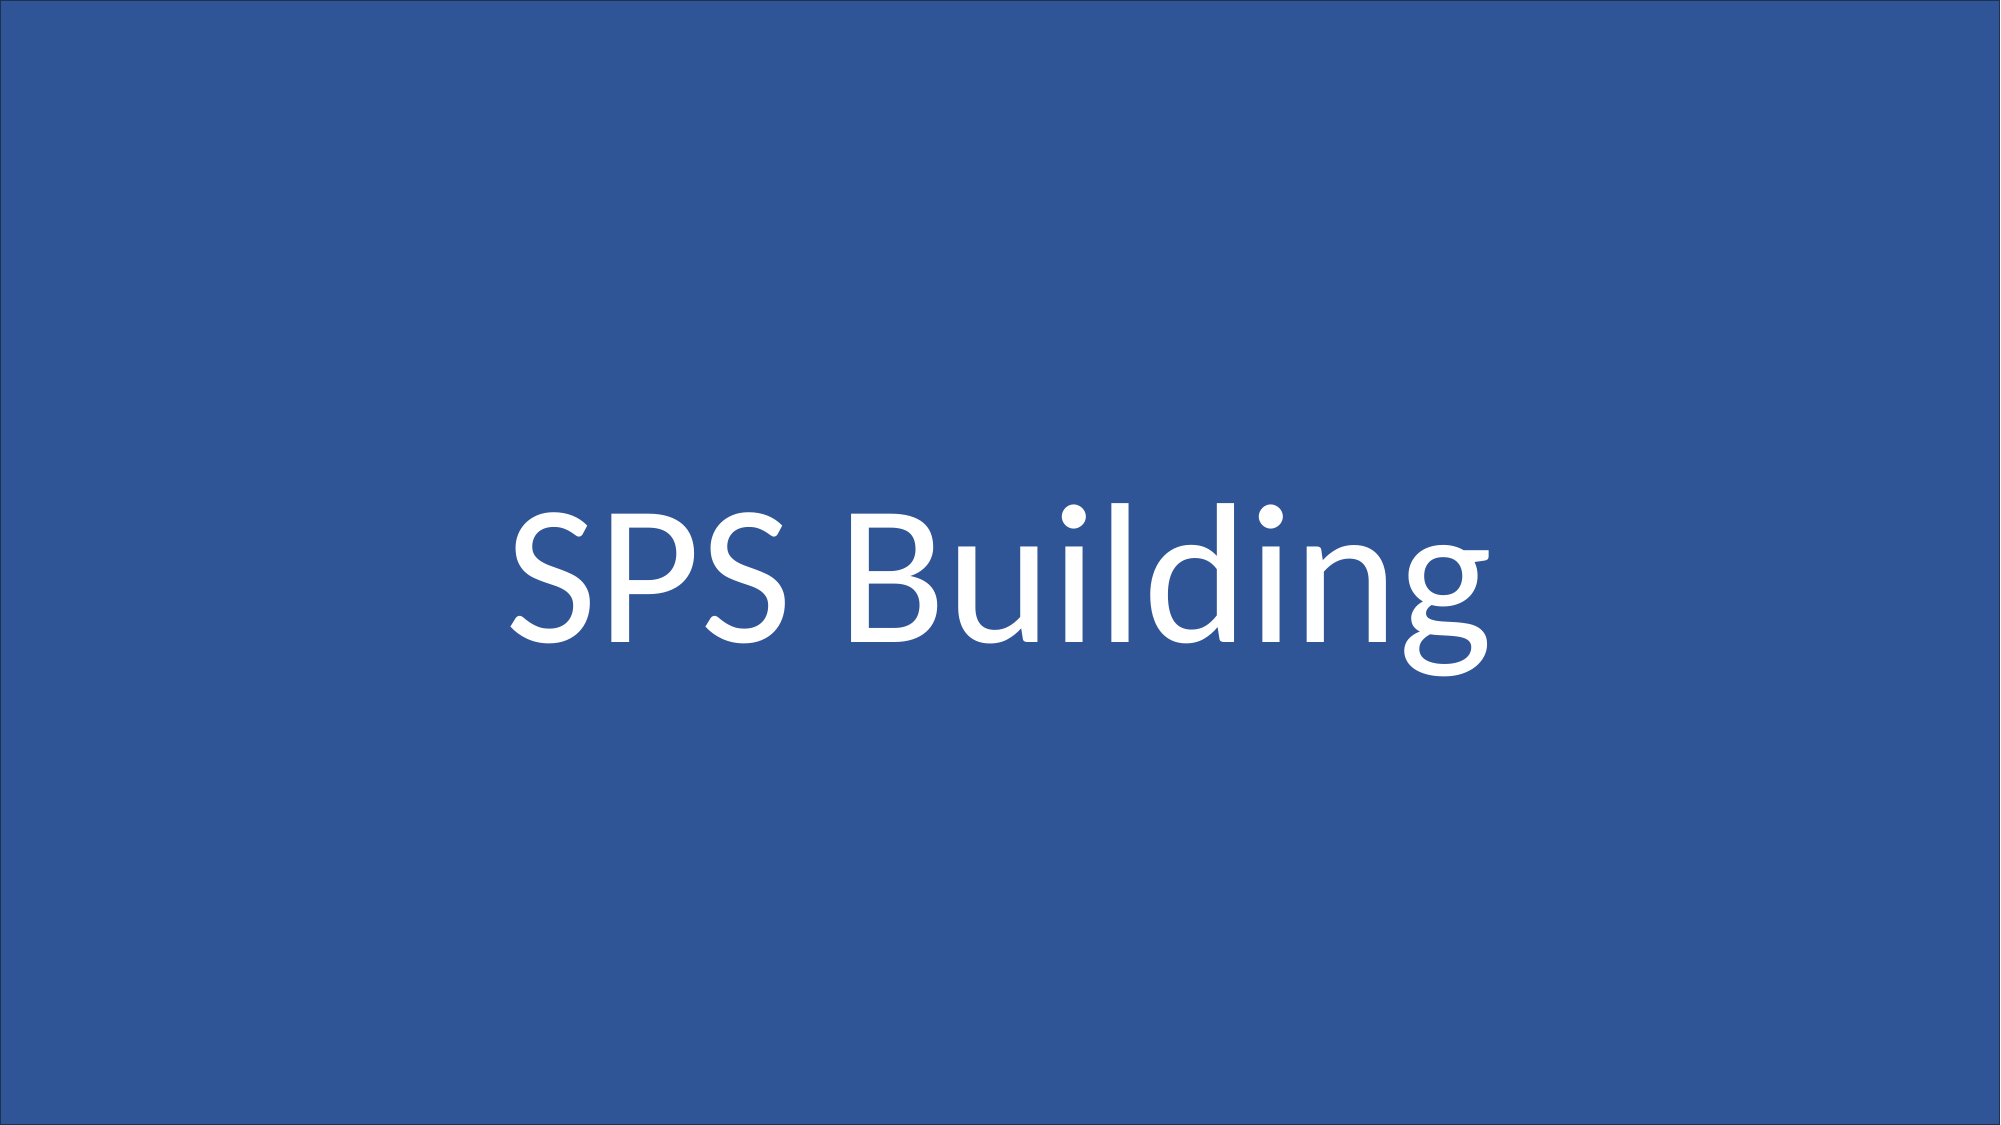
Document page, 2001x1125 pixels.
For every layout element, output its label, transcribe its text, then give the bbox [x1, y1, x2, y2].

text_box SPS Building [0, 0, 2000, 1125]
